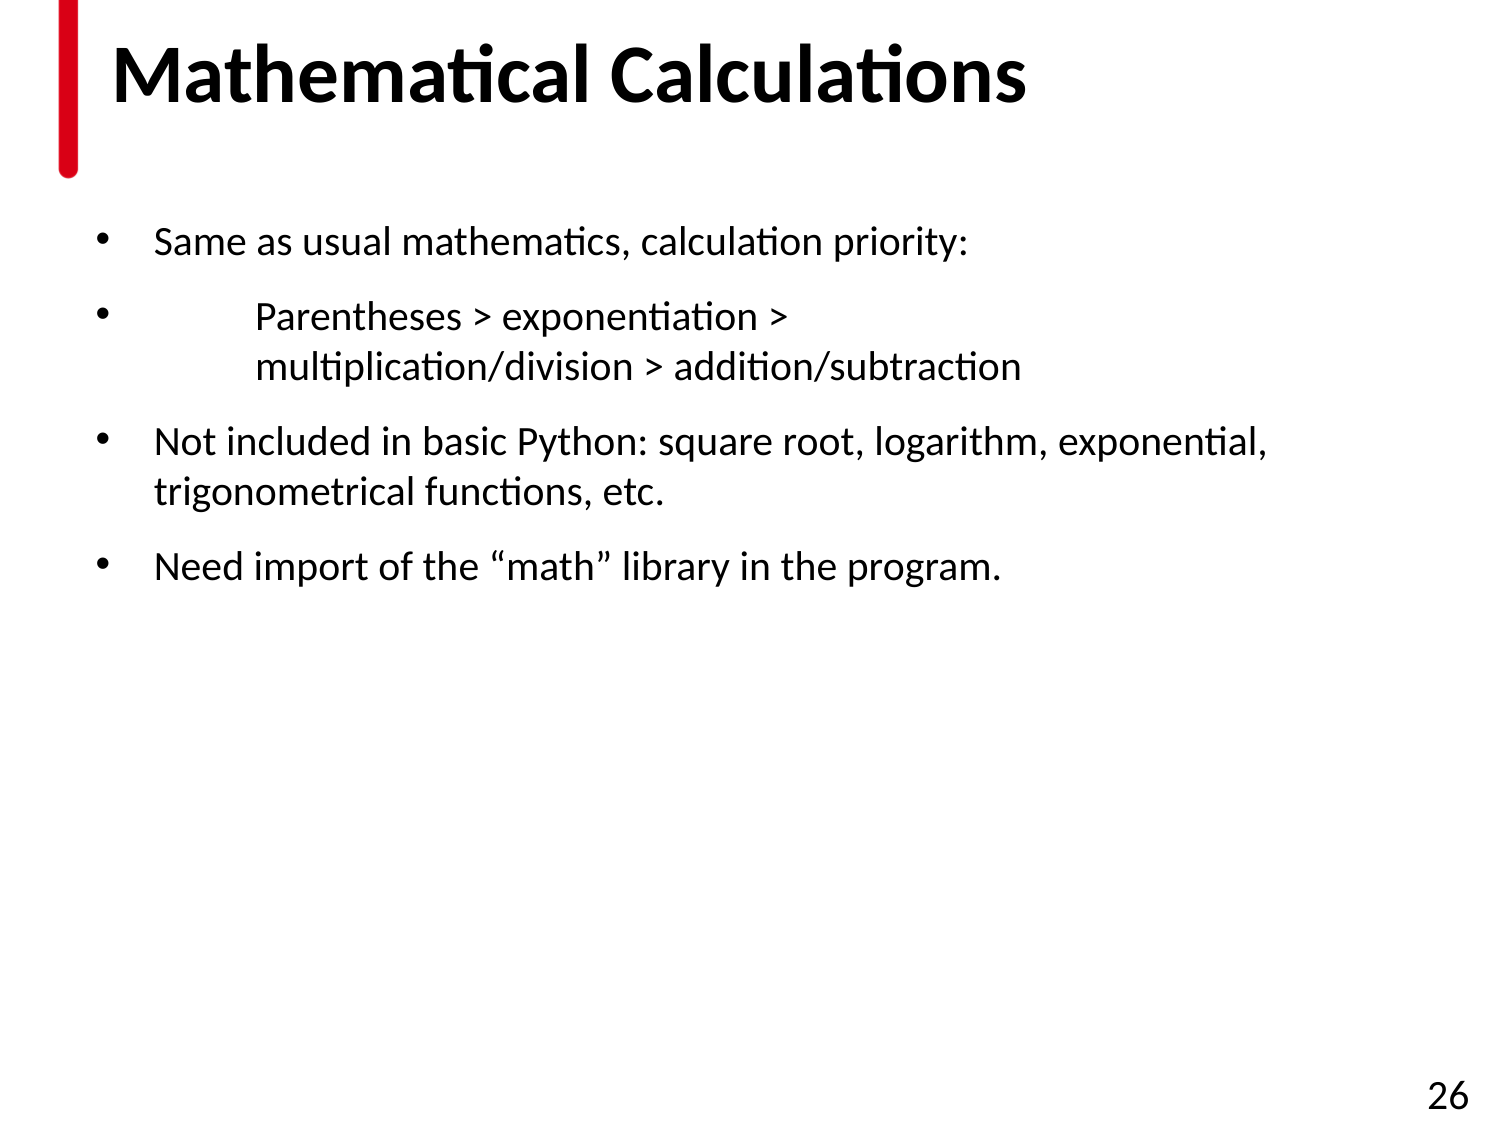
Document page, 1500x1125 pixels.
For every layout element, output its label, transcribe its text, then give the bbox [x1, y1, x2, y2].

title Mathematical Calculations [96, 0, 1500, 138]
picture [57, 0, 81, 200]
list Same as usual mathematics, calculation priority: Parentheses > exponentiation > multiplication/division > addition/subtraction Not included in basic Python: square root, logarithm, exponential, trigonometrical functions, etc. Need import of the “math” library in the program. [80, 206, 1470, 701]
